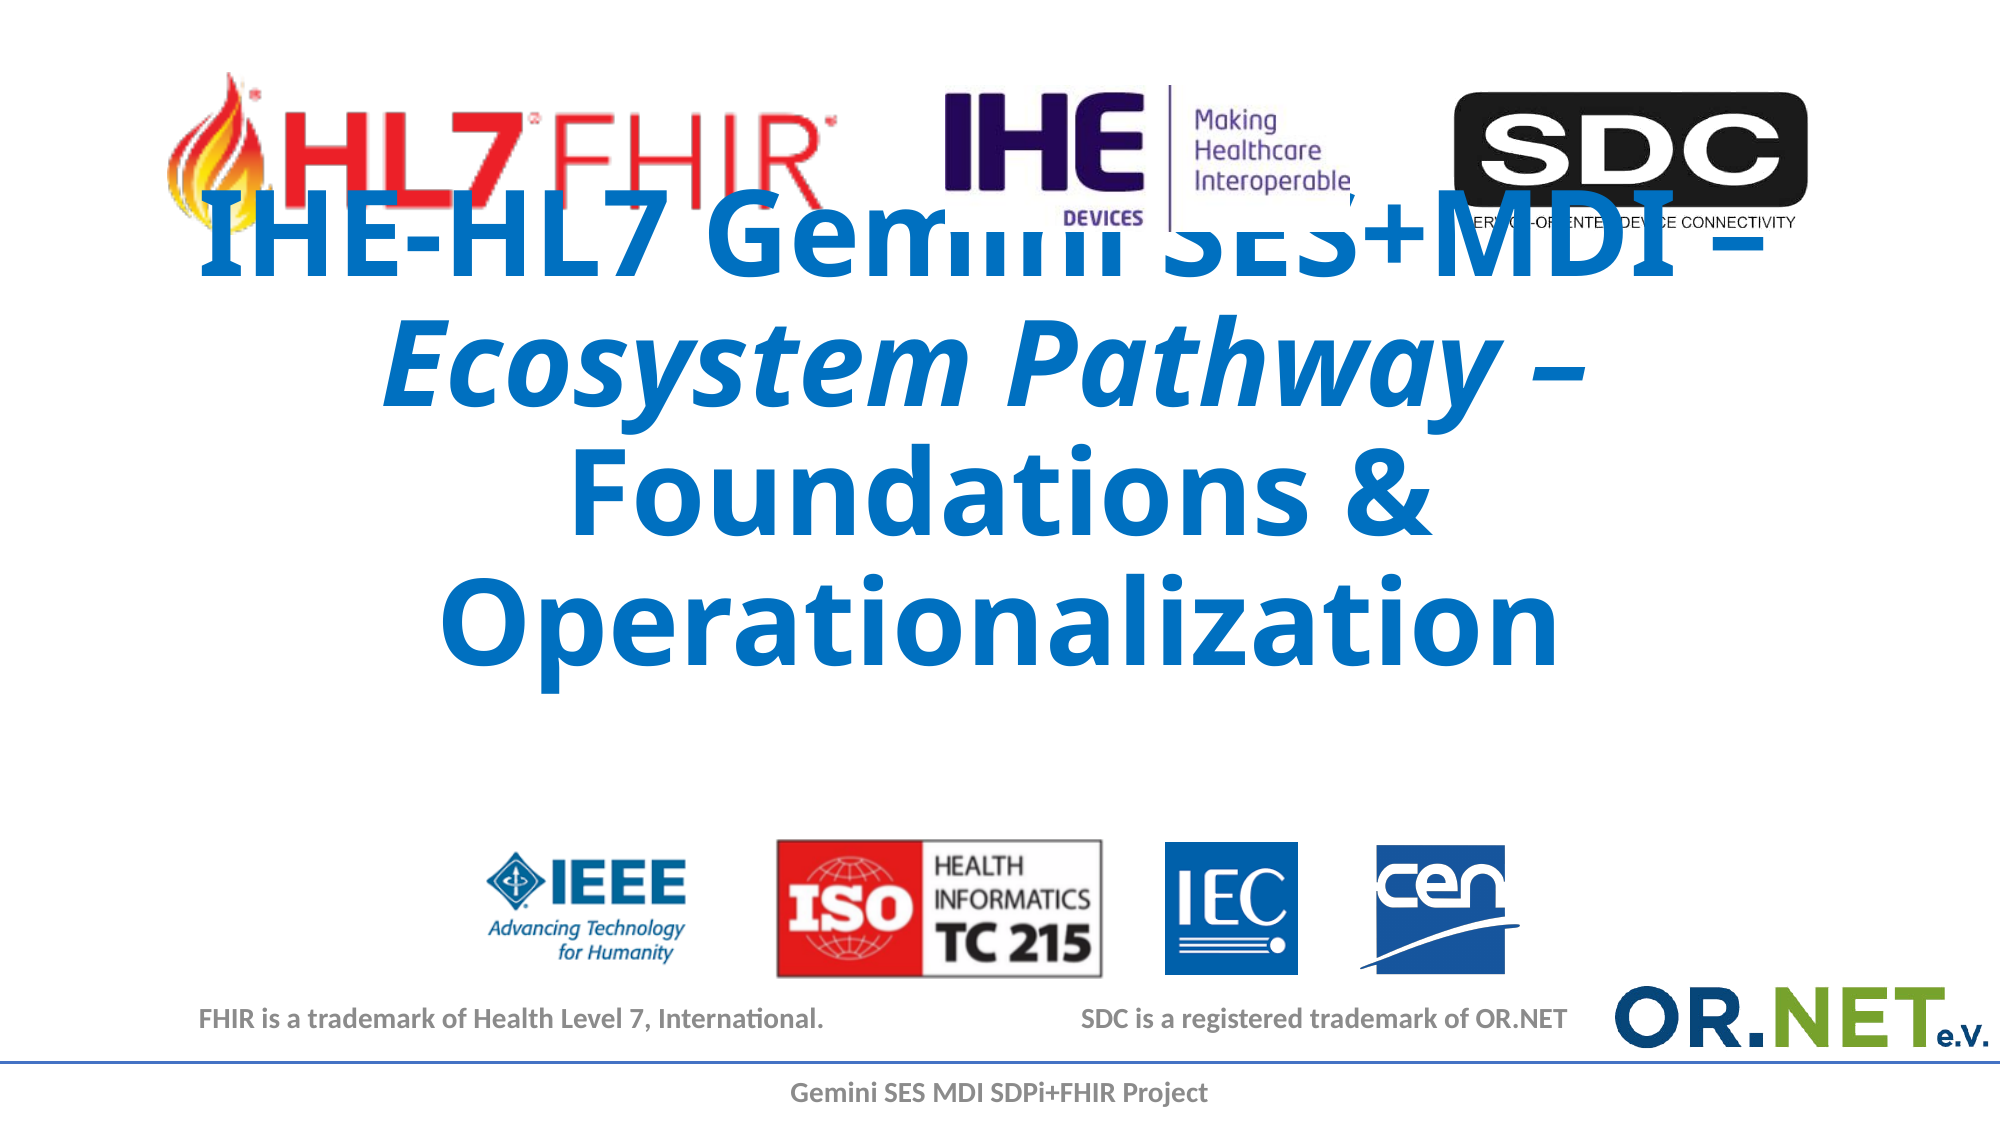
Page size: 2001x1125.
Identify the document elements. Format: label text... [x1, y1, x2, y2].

picture [1602, 968, 2000, 1065]
text_box FHIR is a trademark of Health Level 7, International. [174, 986, 850, 1047]
footer Gemini SES MDI SDPi+FHIR Project [548, 1056, 1451, 1125]
picture [1428, 72, 1833, 254]
picture [167, 72, 843, 235]
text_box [478, 834, 1522, 982]
text_box SDC is a registered trademark of OR.NET [1023, 986, 1602, 1047]
picture [945, 85, 1350, 233]
title IHE-HL7 Gemini SES+MDI – Ecosystem Pathway – Foundations & Operationalization [0, 165, 2000, 699]
